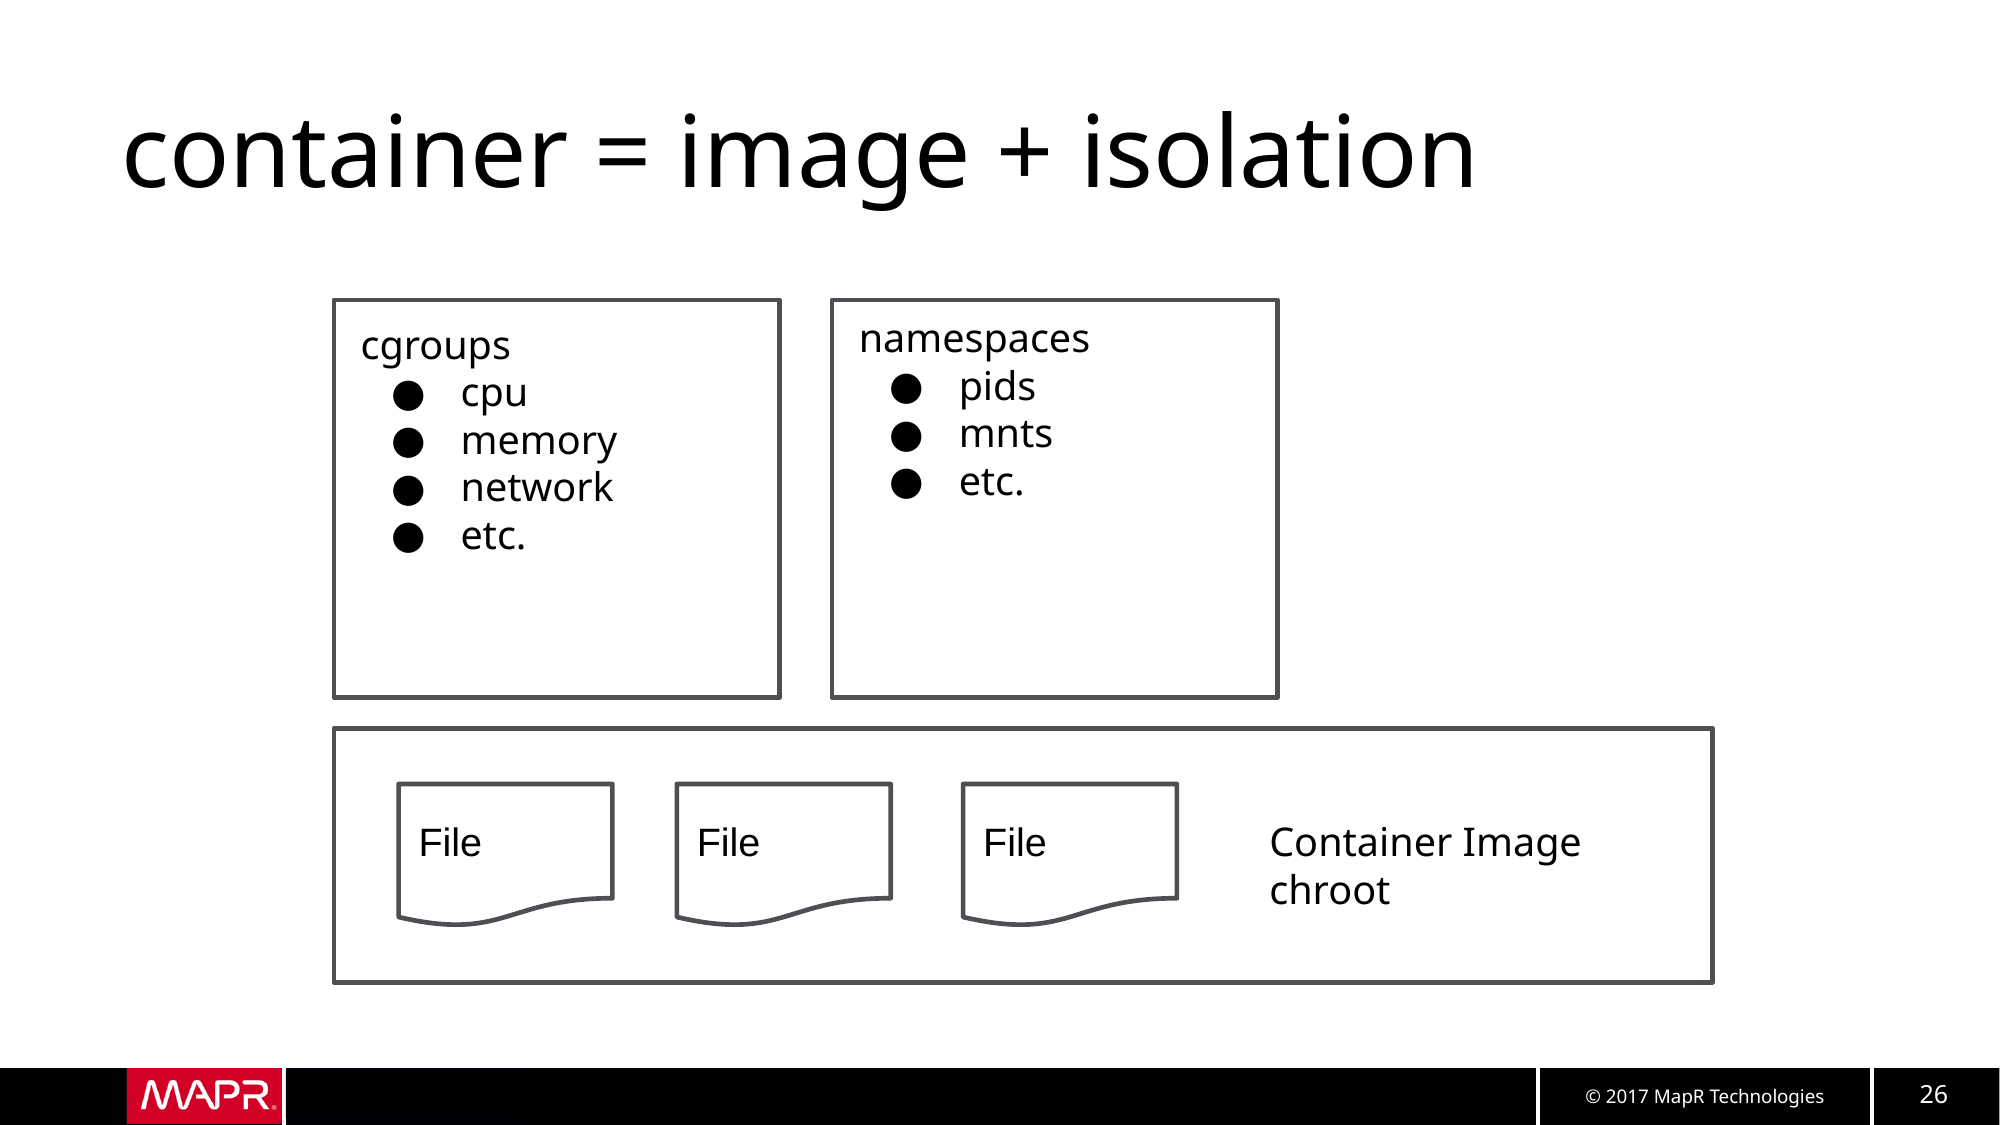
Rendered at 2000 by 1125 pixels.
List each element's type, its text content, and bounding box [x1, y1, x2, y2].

text_box File [398, 783, 613, 925]
text_box namespaces pids mnts etc. [838, 293, 1271, 376]
picture [286, 1119, 524, 1125]
text_box [333, 728, 1713, 983]
picture [103, 1068, 282, 1125]
text_box File [963, 783, 1177, 925]
text_box Container Image chroot [1249, 797, 1682, 947]
text_box [333, 299, 780, 698]
text_box File [676, 783, 891, 925]
text_box cgroups cpu memory network etc. [340, 299, 773, 383]
text_box container = image + isolation [101, 67, 1952, 217]
text_box [831, 299, 1278, 698]
